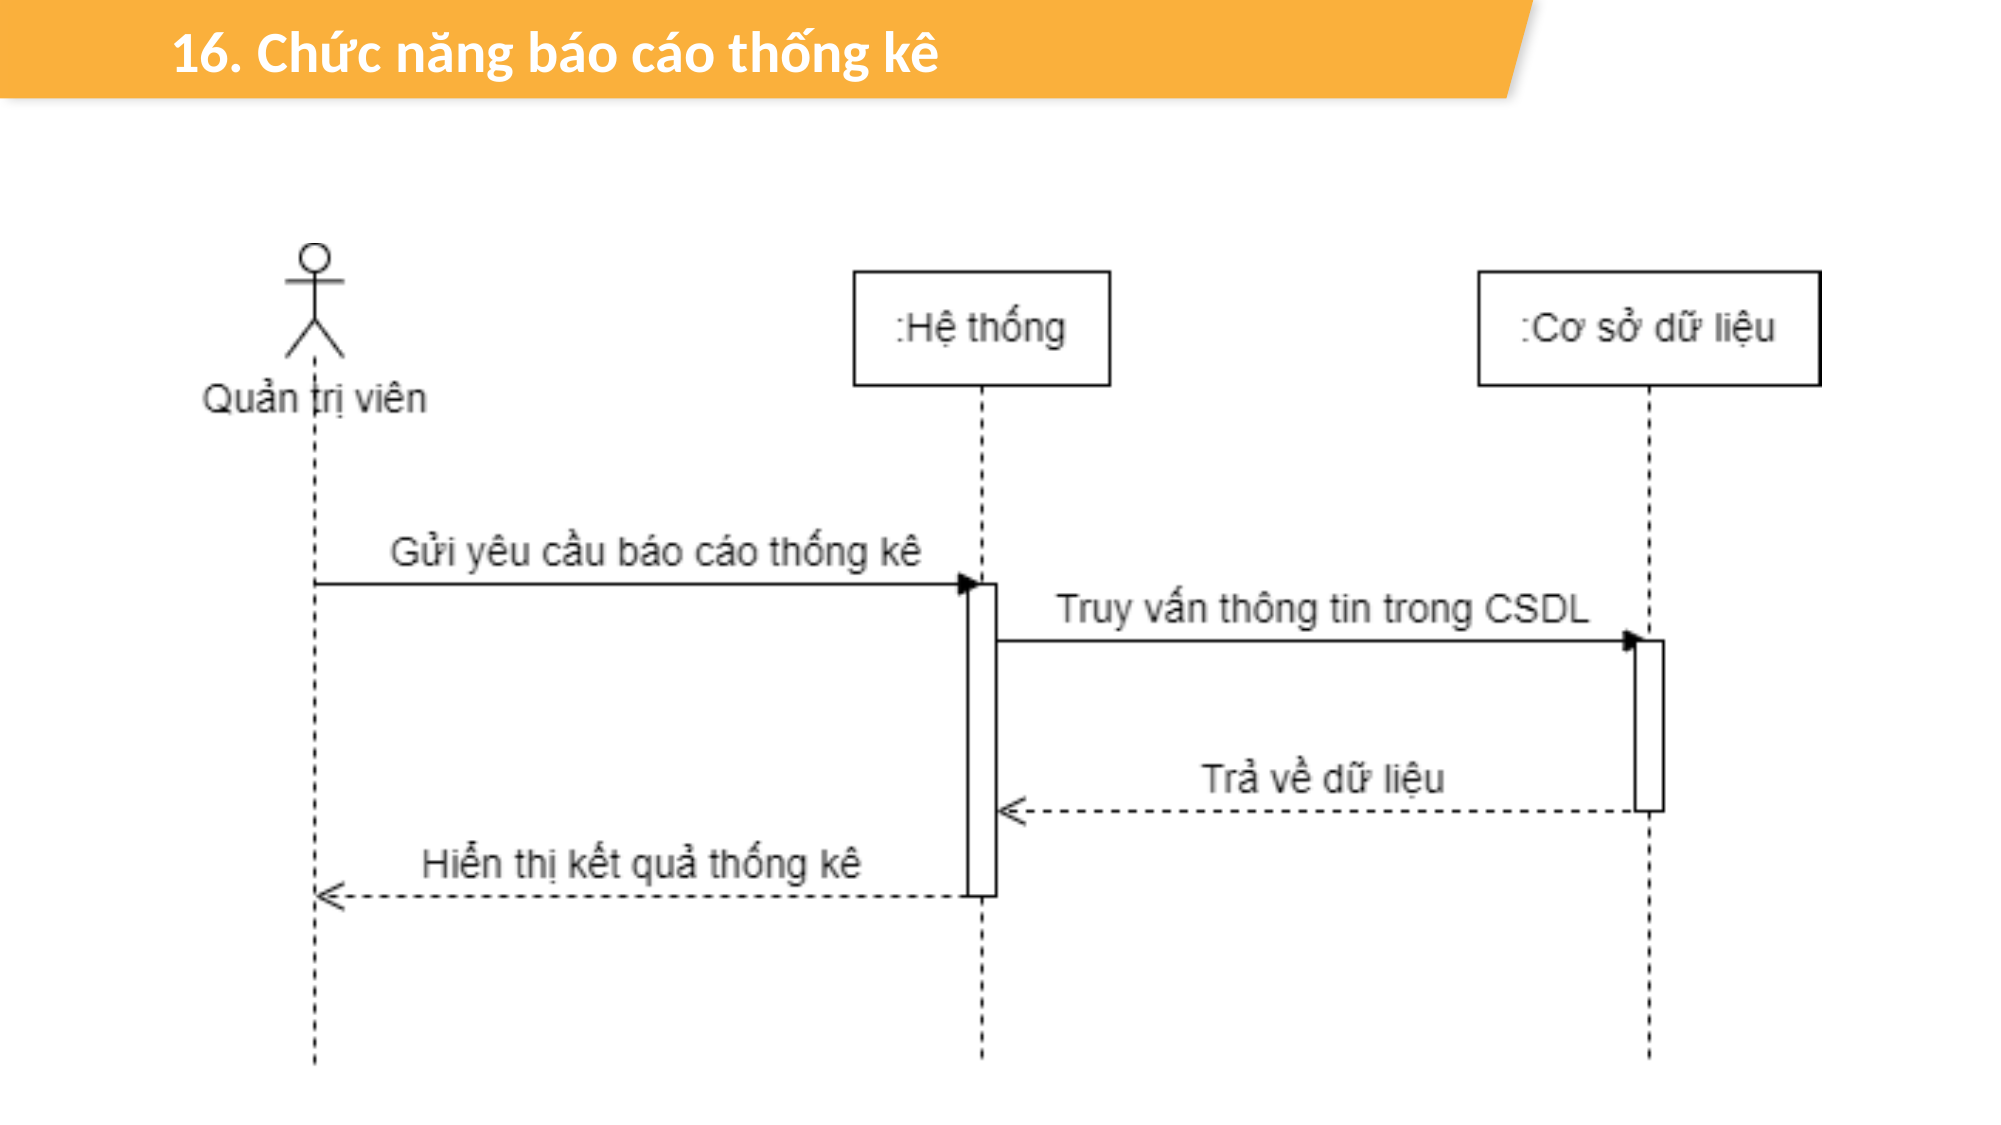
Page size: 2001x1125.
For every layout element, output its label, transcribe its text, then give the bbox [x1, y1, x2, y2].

text_box 16. Chức năng báo cáo thống kê [0, 0, 1534, 99]
picture [178, 243, 1822, 1069]
